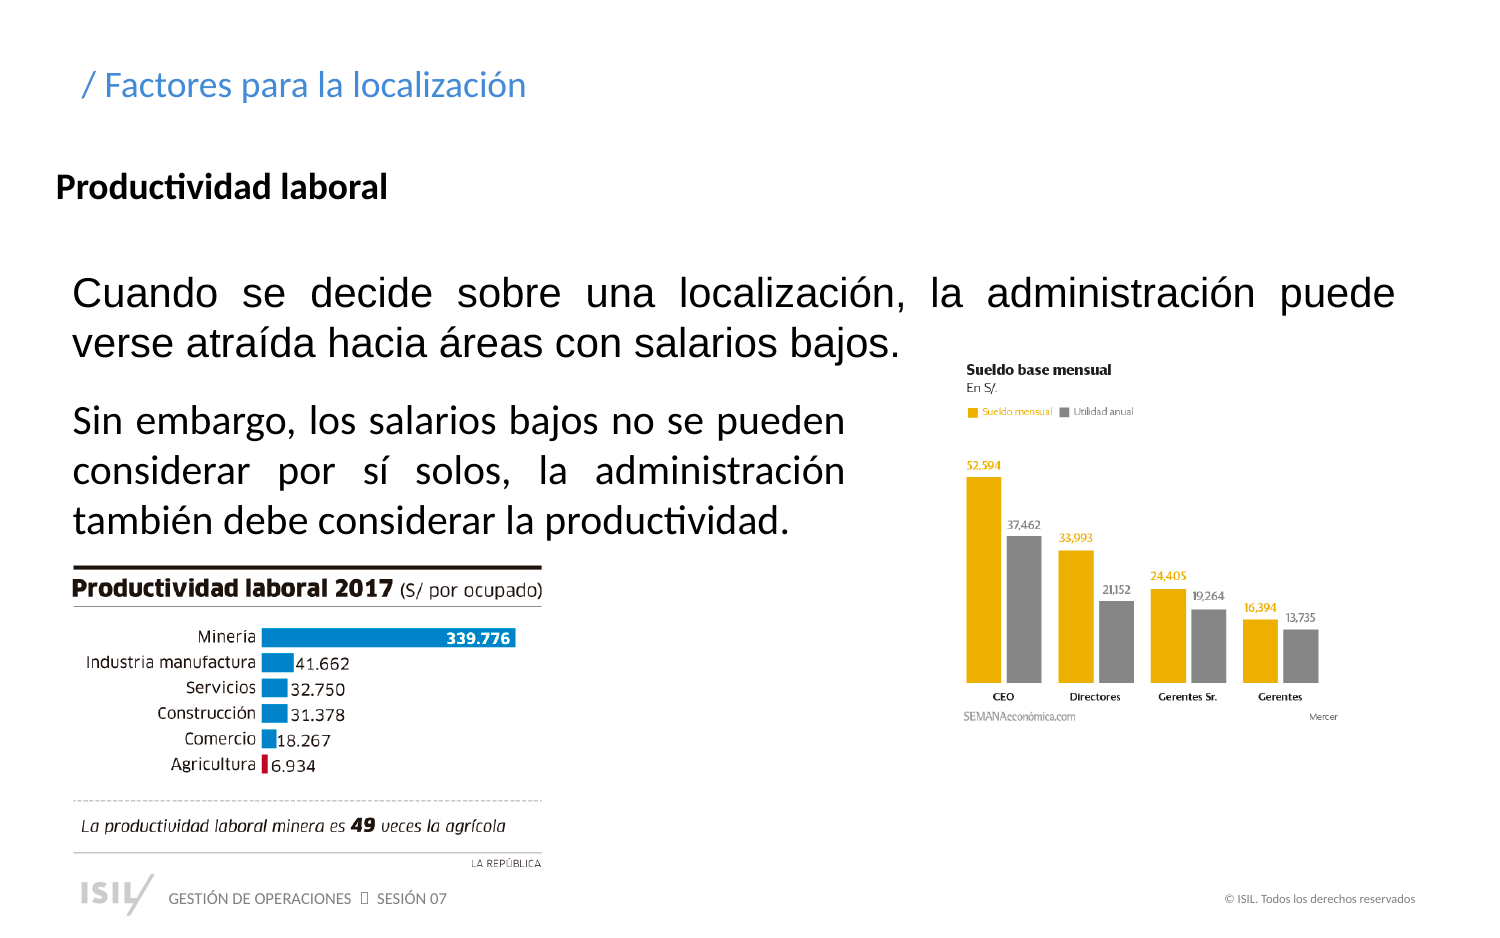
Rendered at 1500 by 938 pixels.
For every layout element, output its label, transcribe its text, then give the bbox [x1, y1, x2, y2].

text_box Sin embargo, los salarios bajos no se pueden considerar por sí solos, la administración también debe considerar la productividad. [57, 385, 861, 551]
text_box Productividad laboral [41, 154, 436, 215]
picture [962, 337, 1339, 744]
text_box Cuando se decide sobre una localización, la administración puede verse atraída hacia áreas con salarios bajos. [57, 257, 1412, 373]
picture [40, 565, 584, 871]
text_box / Factores para la localización [66, 52, 1249, 113]
